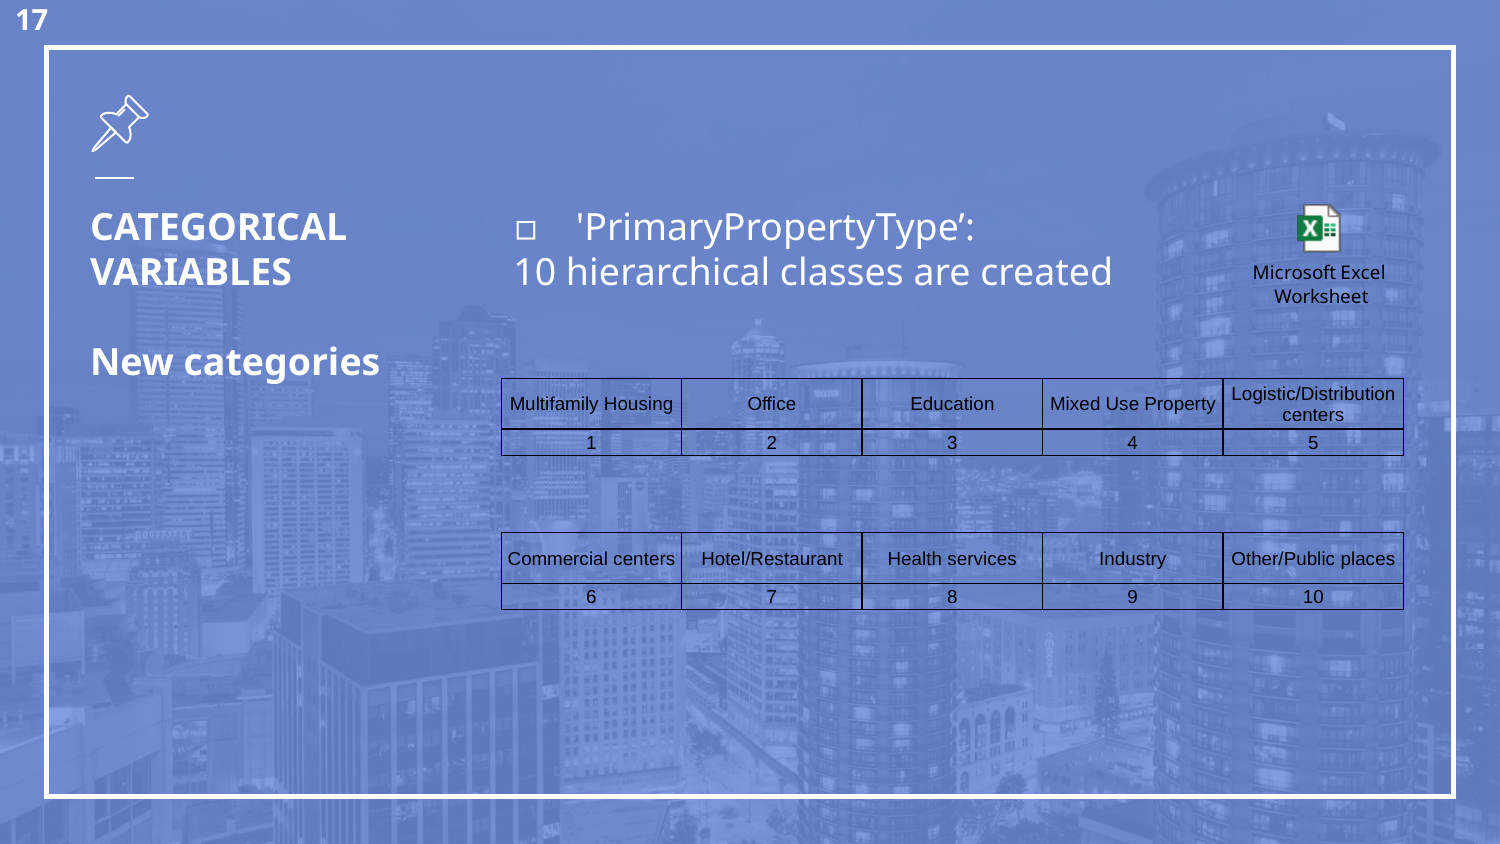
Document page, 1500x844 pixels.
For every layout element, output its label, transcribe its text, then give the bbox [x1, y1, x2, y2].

table_header Education [863, 379, 1042, 428]
table_header Office [682, 379, 861, 428]
table_cell 7 [682, 584, 861, 609]
table_cell 5 [1224, 430, 1403, 455]
table_cell 10 [1224, 584, 1403, 609]
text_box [1246, 203, 1397, 331]
table_header Industry [1043, 533, 1222, 583]
table_cell 1 [502, 430, 681, 455]
table_cell 9 [1043, 584, 1222, 609]
table_cell 6 [502, 584, 681, 609]
table_header Logistic/Distribution centers [1224, 379, 1403, 428]
table_cell 2 [682, 430, 861, 455]
table_cell 4 [1043, 430, 1222, 455]
title CATEGORICAL VARIABLES New categories [75, 187, 444, 322]
table_cell 3 [863, 430, 1042, 455]
table_header Other/Public places [1224, 533, 1403, 583]
table_header Hotel/Restaurant [682, 533, 861, 583]
table_header Mixed Use Property [1043, 379, 1222, 428]
table_header Multifamily Housing [502, 379, 681, 428]
list 'PrimaryPropertyType’: 10 hierarchical classes are created [485, 187, 1435, 770]
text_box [92, 95, 148, 152]
table_header Commercial centers [502, 533, 681, 583]
table_cell 8 [863, 584, 1042, 609]
table_header Health services [863, 533, 1042, 583]
